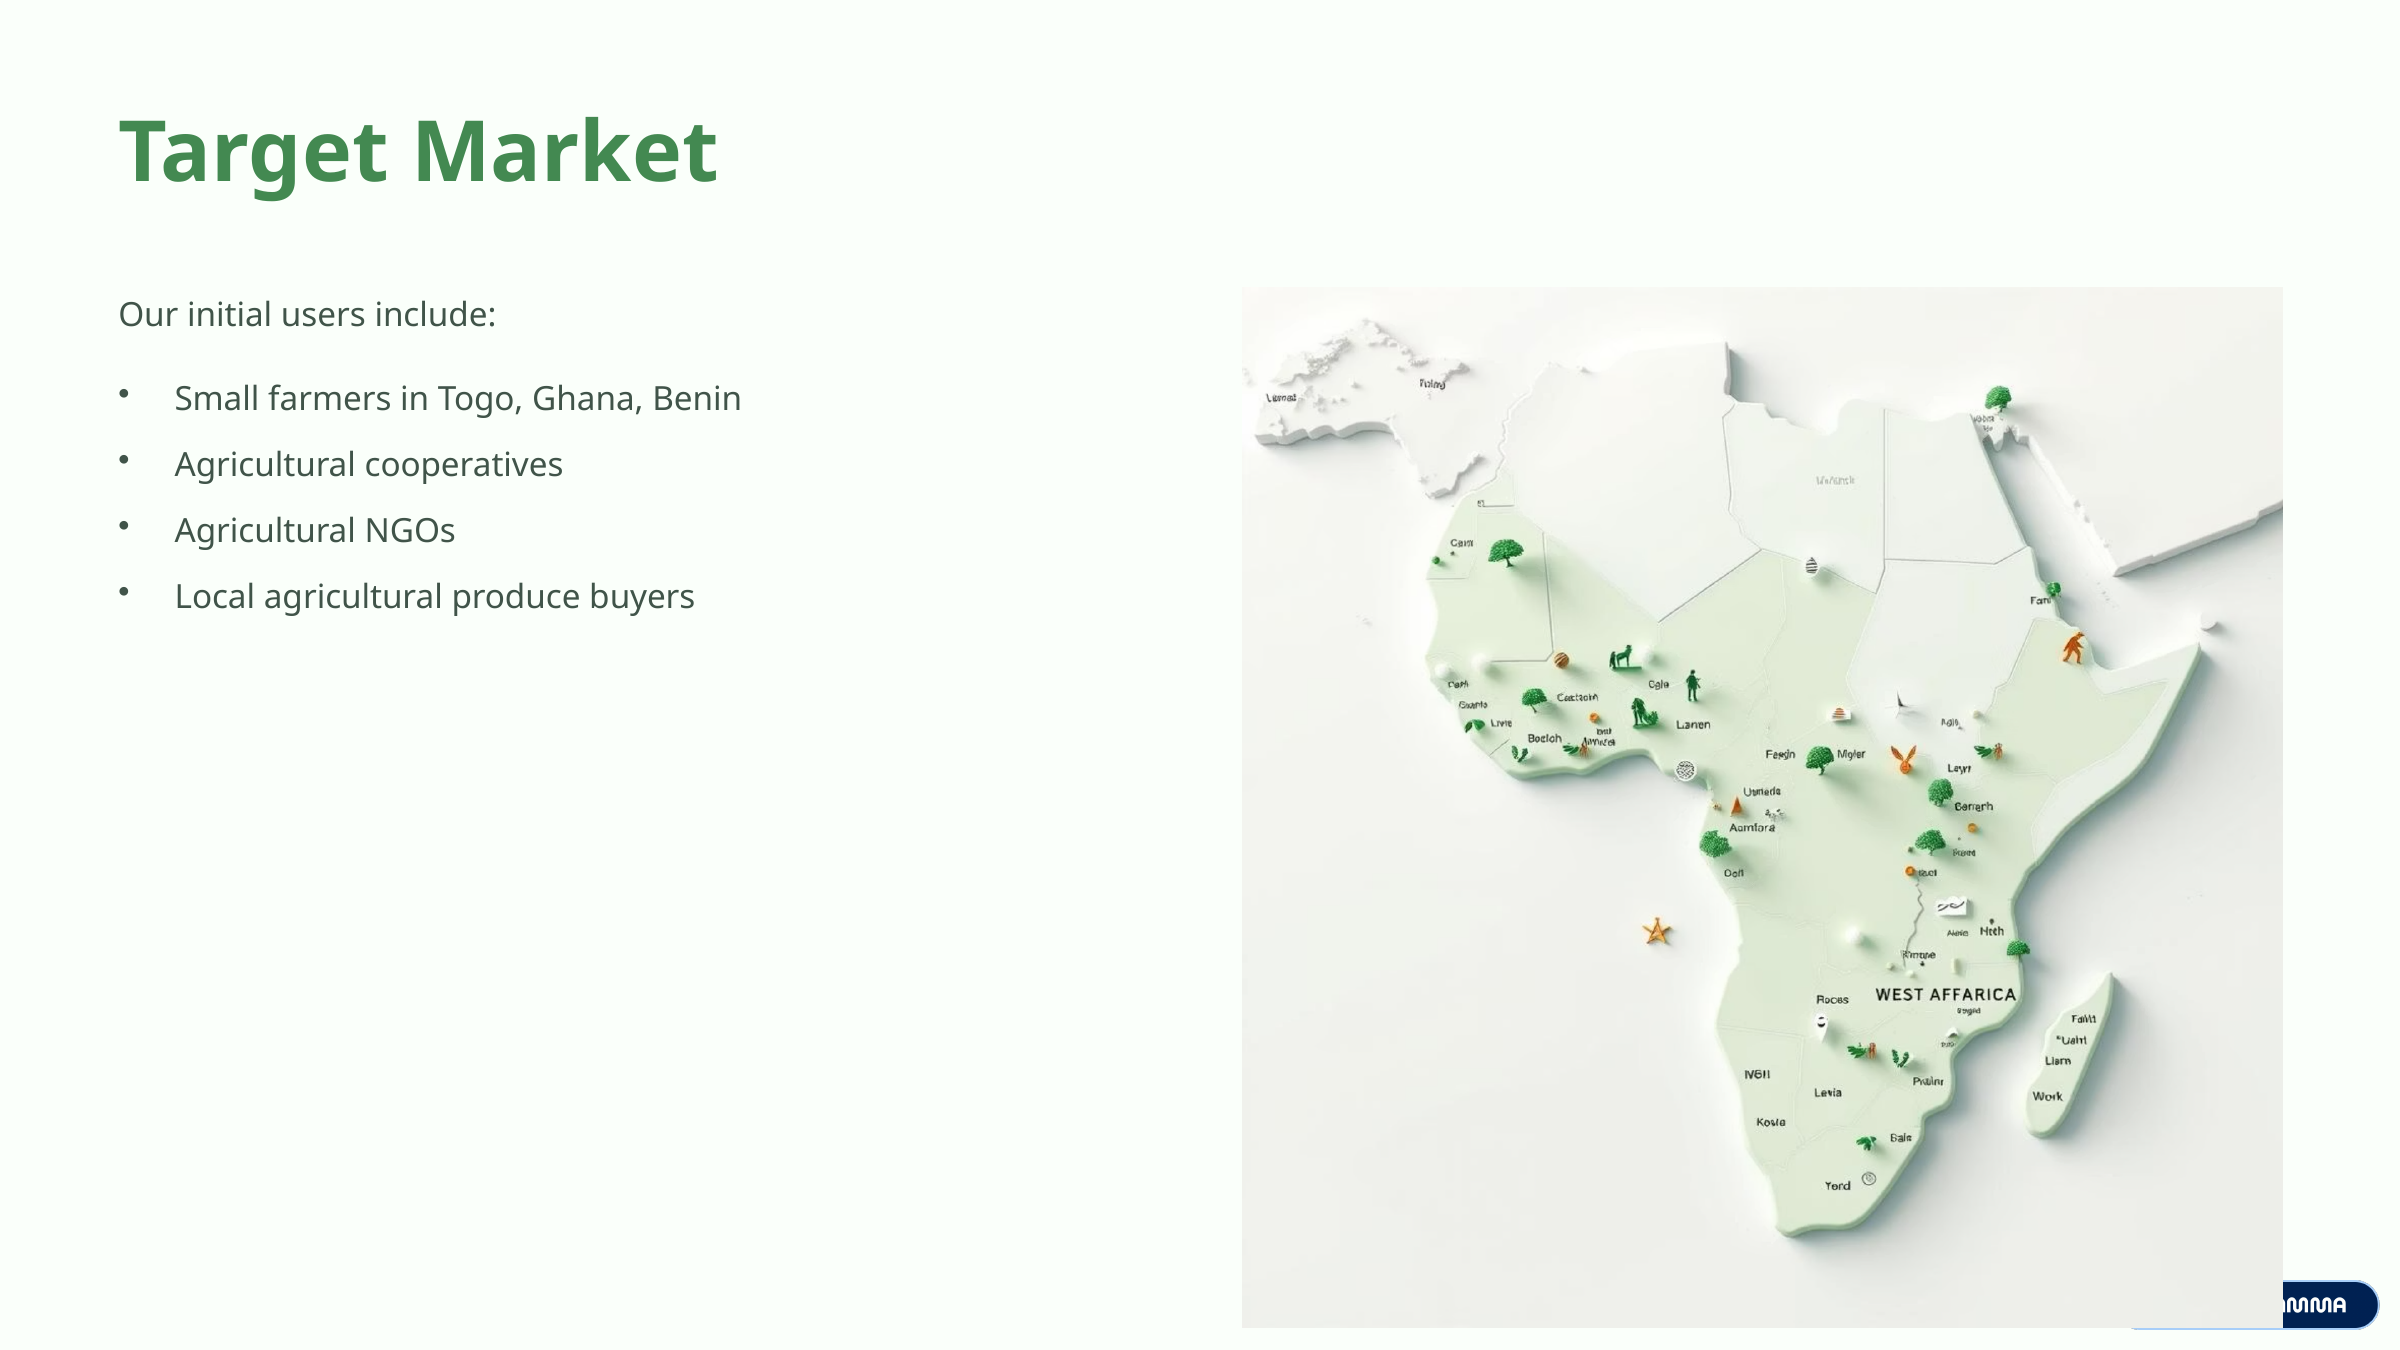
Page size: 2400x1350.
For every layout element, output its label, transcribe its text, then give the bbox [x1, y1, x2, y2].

text_box Local agricultural produce buyers [118, 562, 1159, 617]
text_box Our initial users include: [118, 279, 1159, 334]
text_box Agricultural NGOs [118, 496, 1159, 551]
text_box Agricultural cooperatives [118, 430, 1159, 485]
text_box Small farmers in Togo, Ghana, Benin [118, 364, 1159, 419]
text_box Target Market [118, 92, 964, 199]
picture [1242, 287, 2389, 1339]
